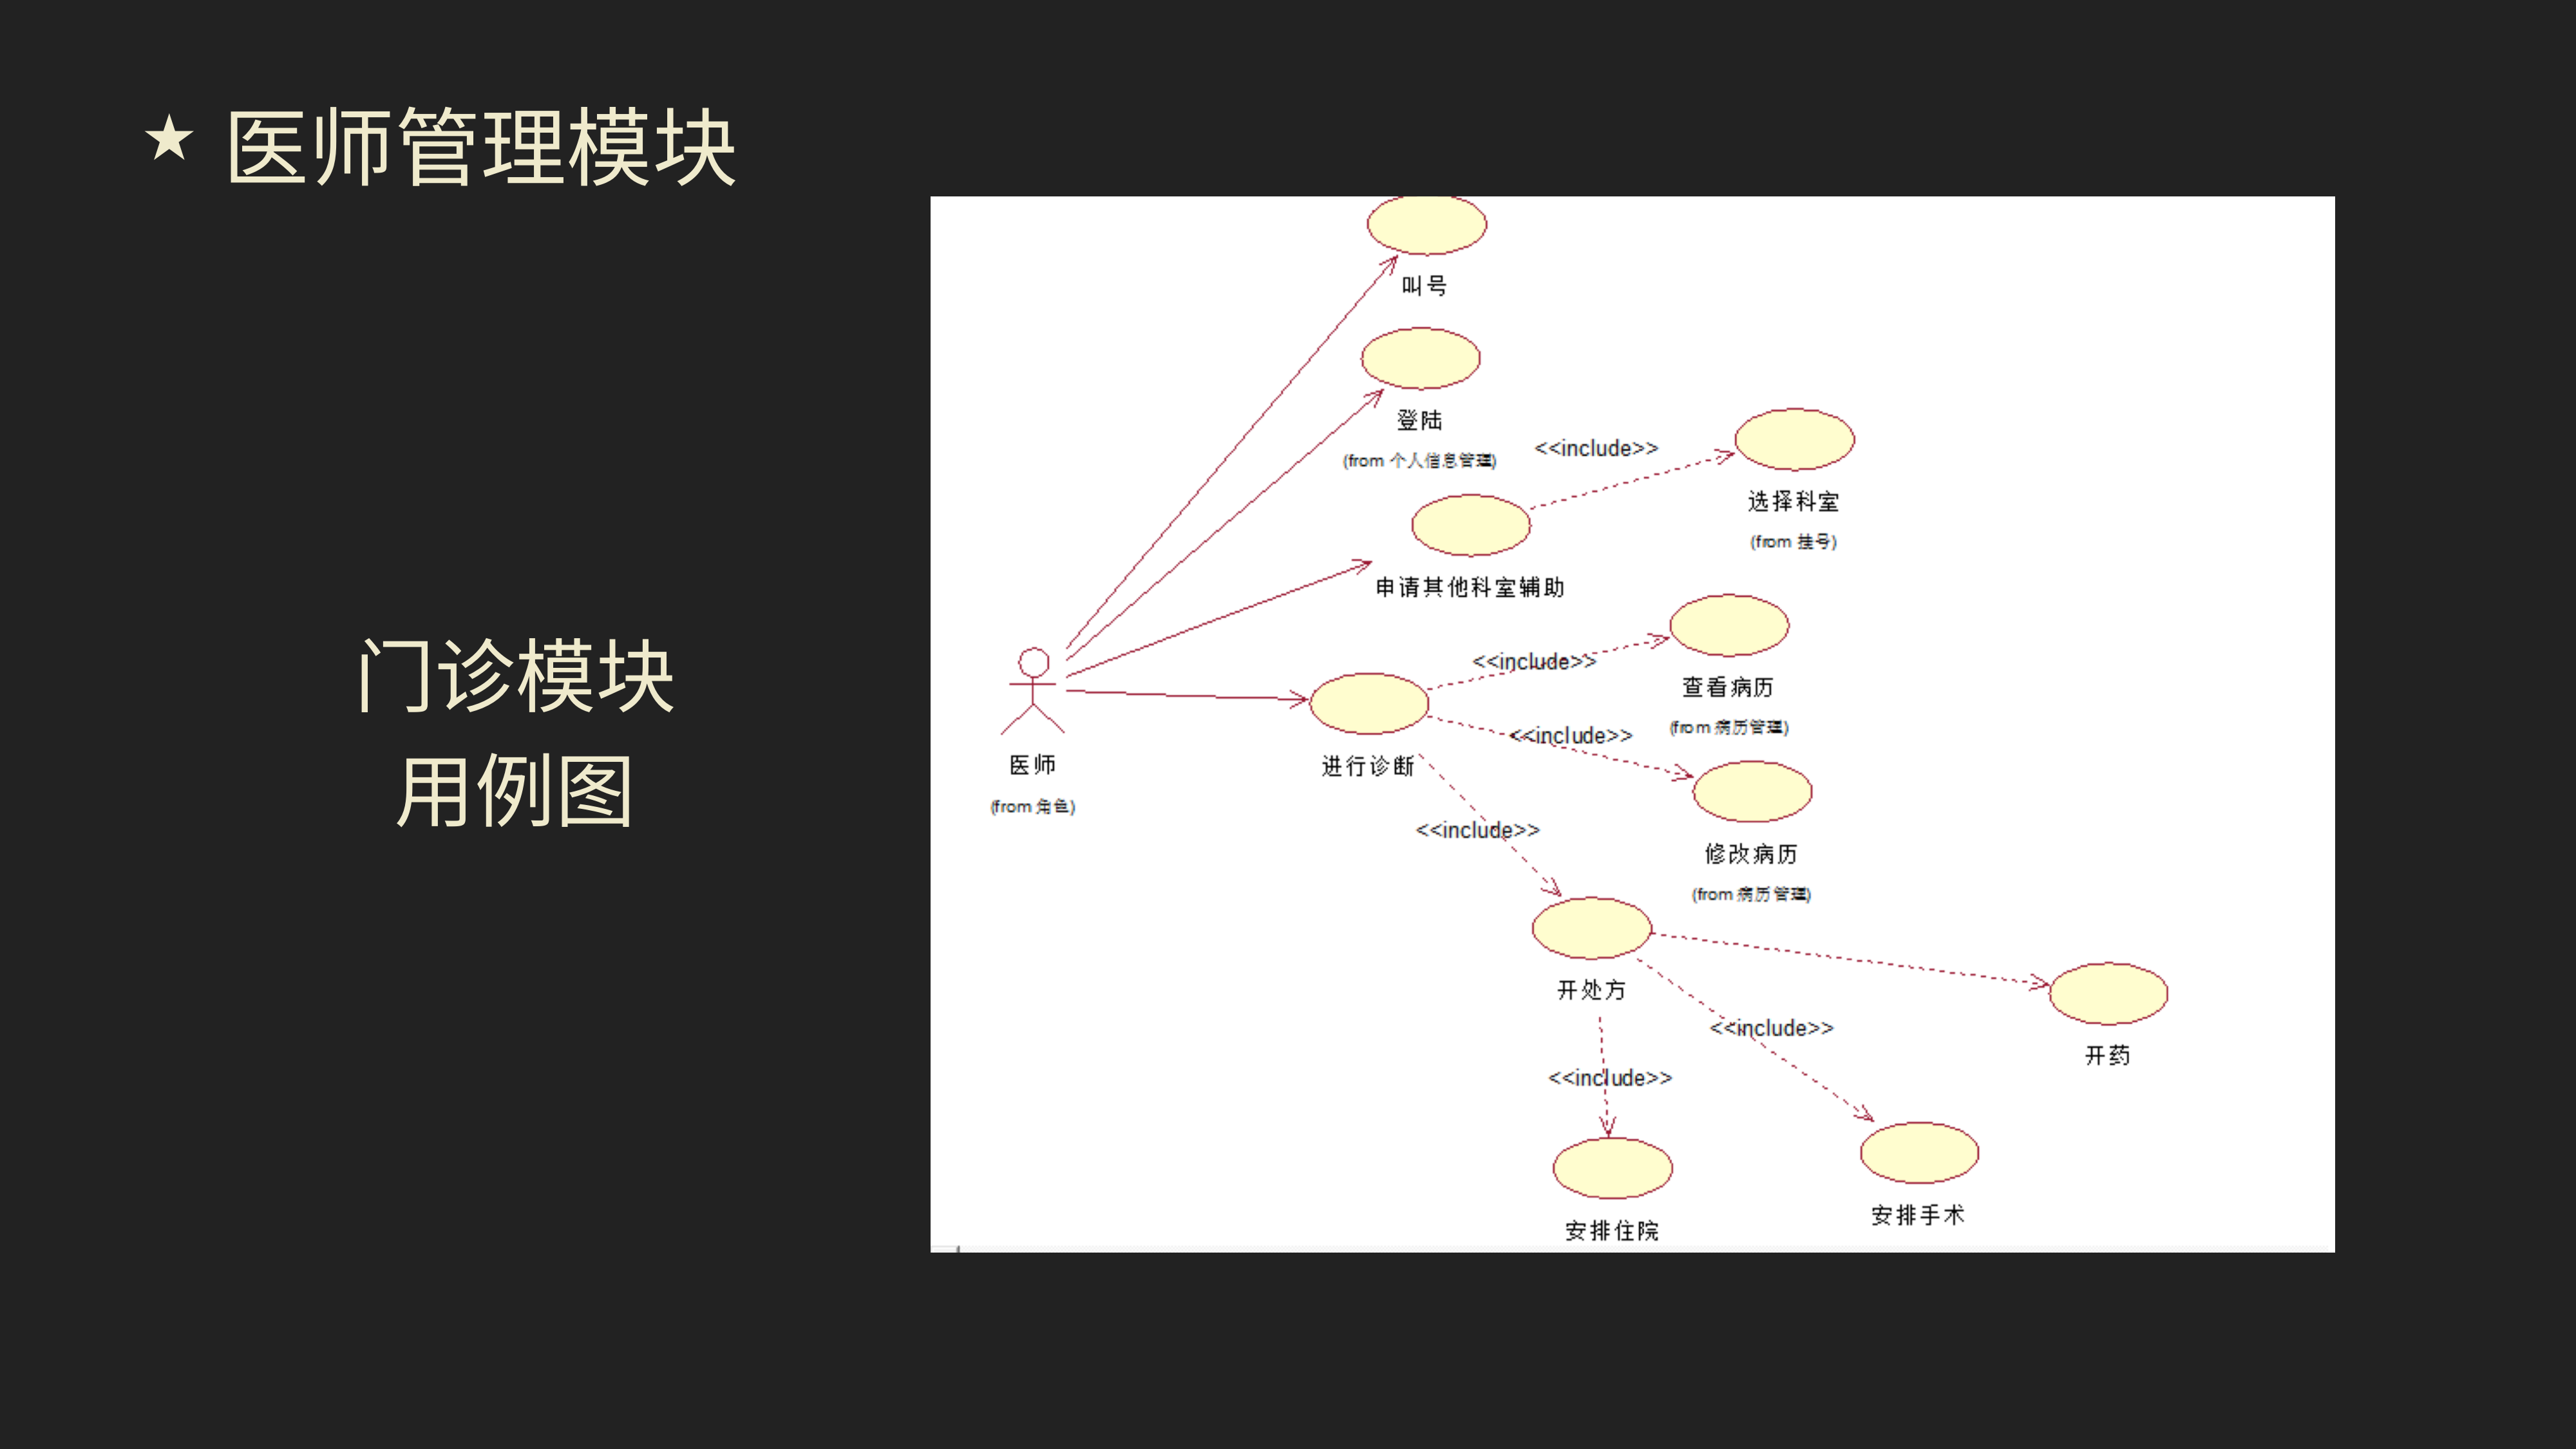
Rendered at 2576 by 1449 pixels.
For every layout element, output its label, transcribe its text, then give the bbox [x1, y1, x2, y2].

text_box 门诊模块 [348, 620, 682, 728]
text_box 医师管理模块 [131, 88, 748, 202]
text_box 用例图 [218, 735, 813, 842]
picture [931, 196, 2335, 1253]
